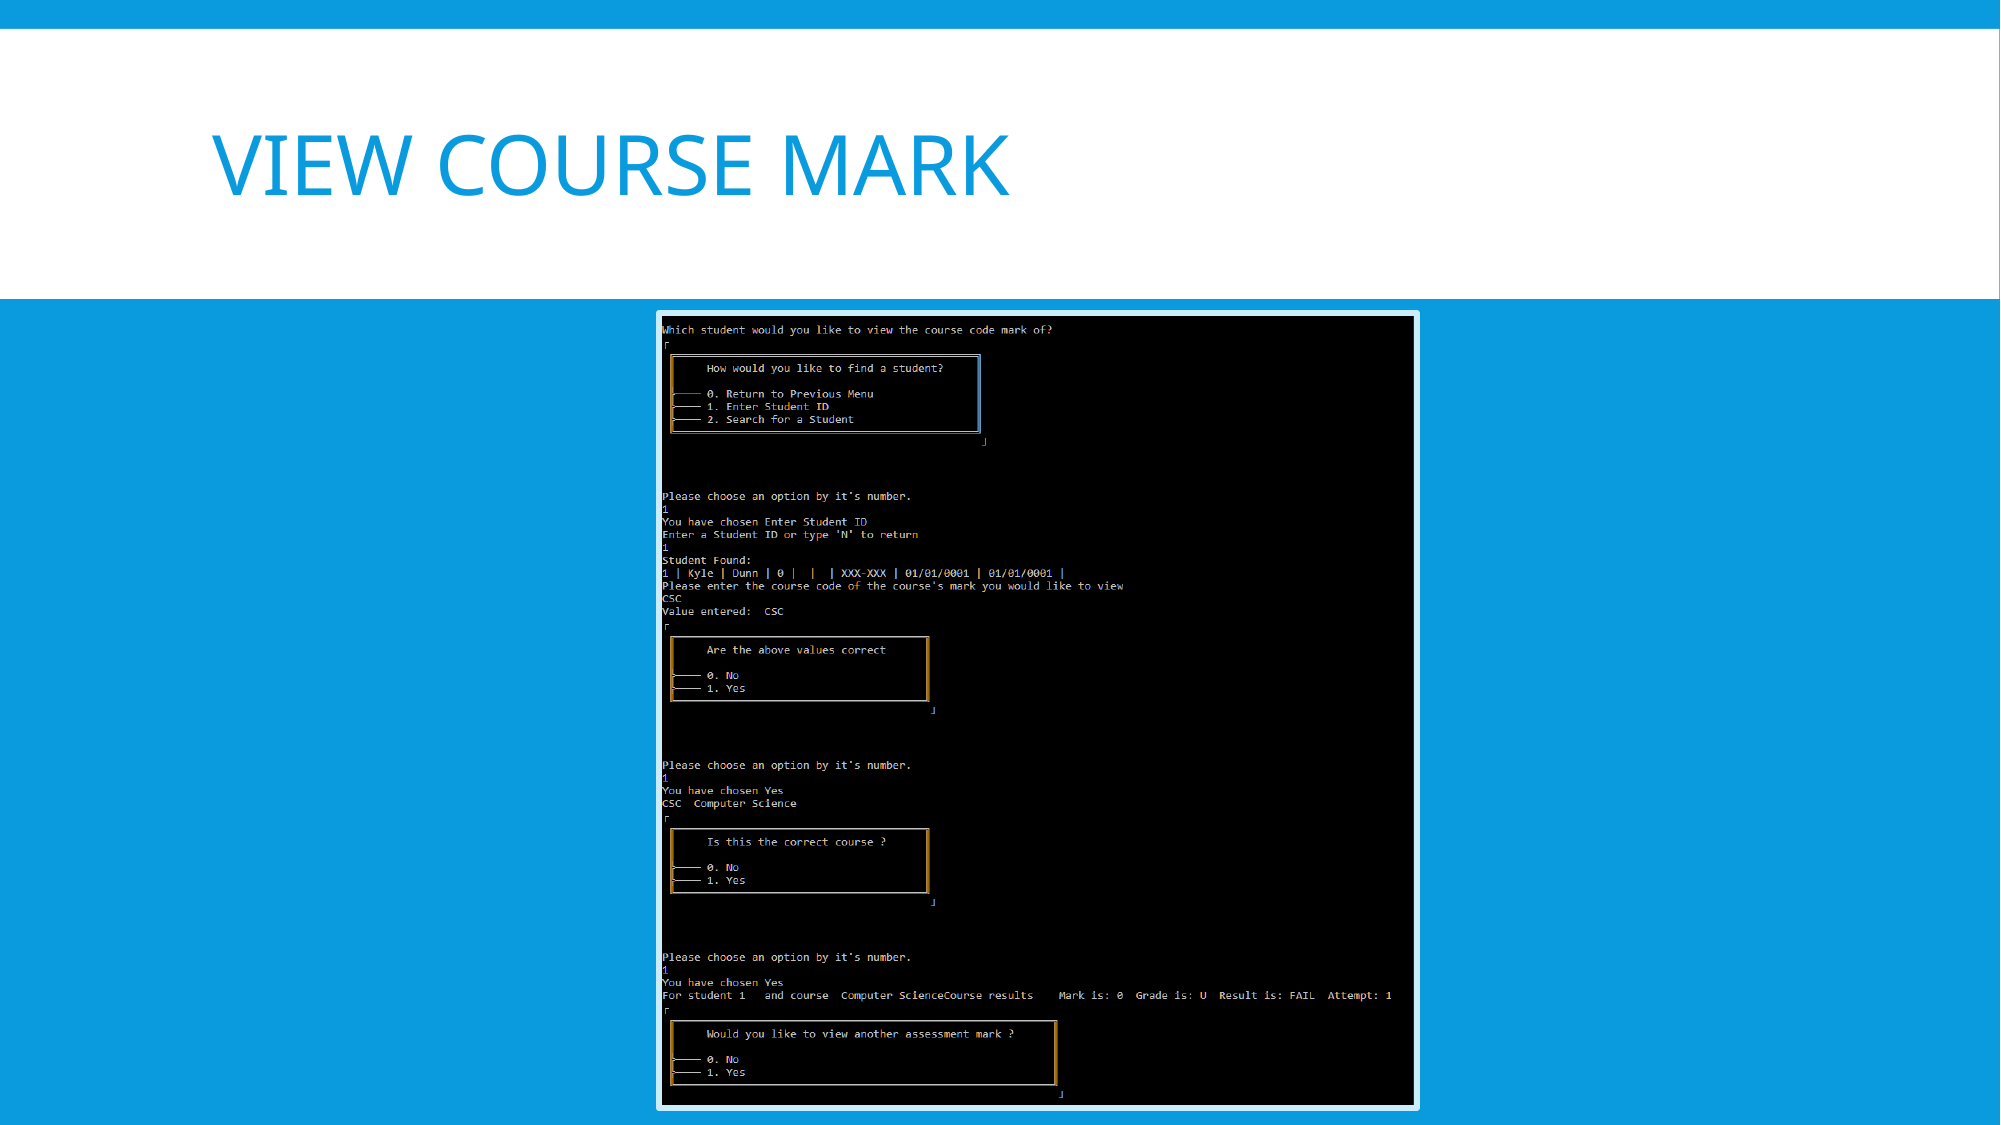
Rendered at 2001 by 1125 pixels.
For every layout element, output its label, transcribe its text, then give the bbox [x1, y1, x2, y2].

title View course mark [197, 46, 1803, 295]
picture [661, 315, 1412, 1105]
